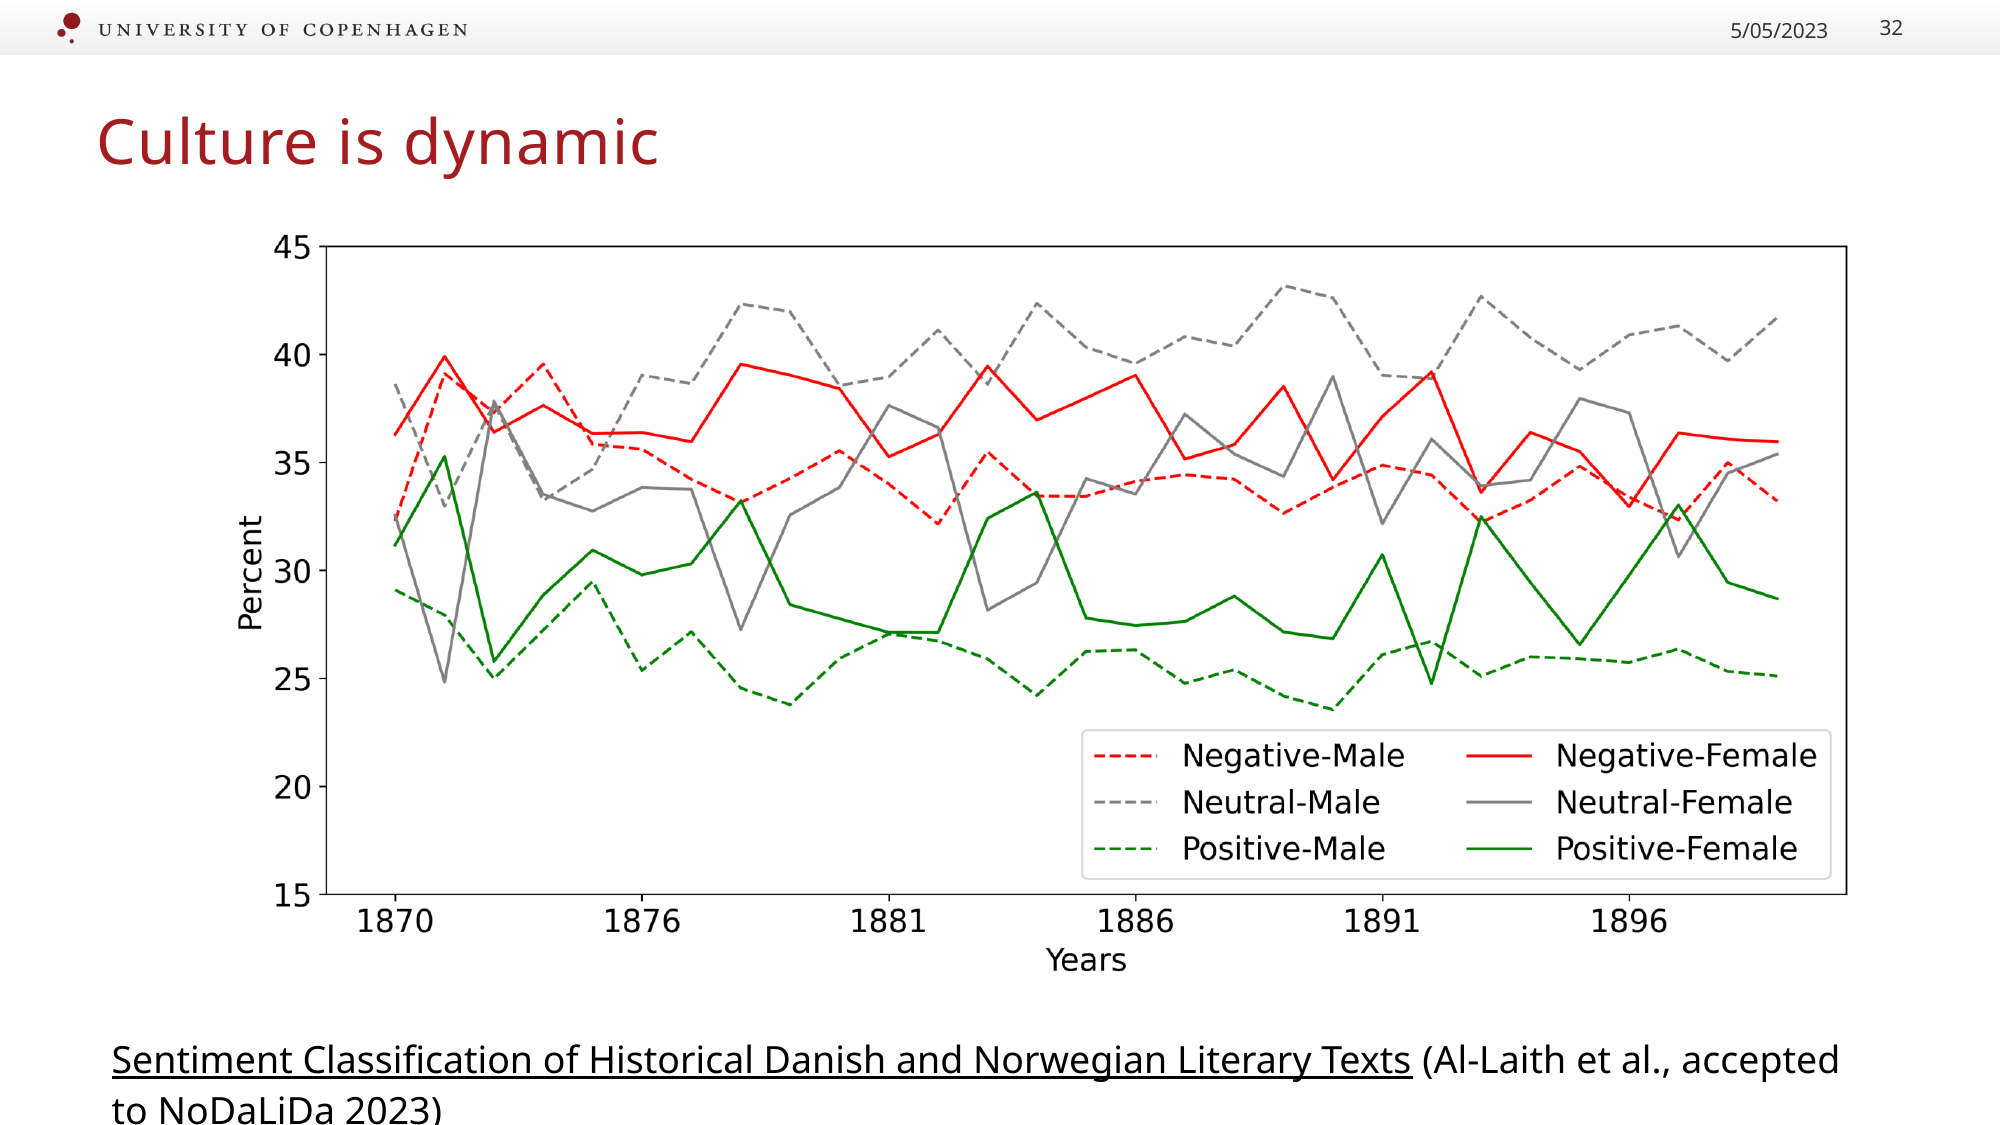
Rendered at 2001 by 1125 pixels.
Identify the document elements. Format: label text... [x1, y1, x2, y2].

slide_number 32 [1840, 14, 1904, 43]
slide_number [1694, 14, 1829, 43]
picture [217, 215, 1882, 996]
title Culture is dynamic [96, 101, 1904, 244]
text_box Sentiment Classification of Historical Danish and Norwegian Literary Texts (Al-Laith et al., accepted to NoDaLiDa 2023) [96, 1028, 1882, 1125]
picture [92, 15, 475, 42]
